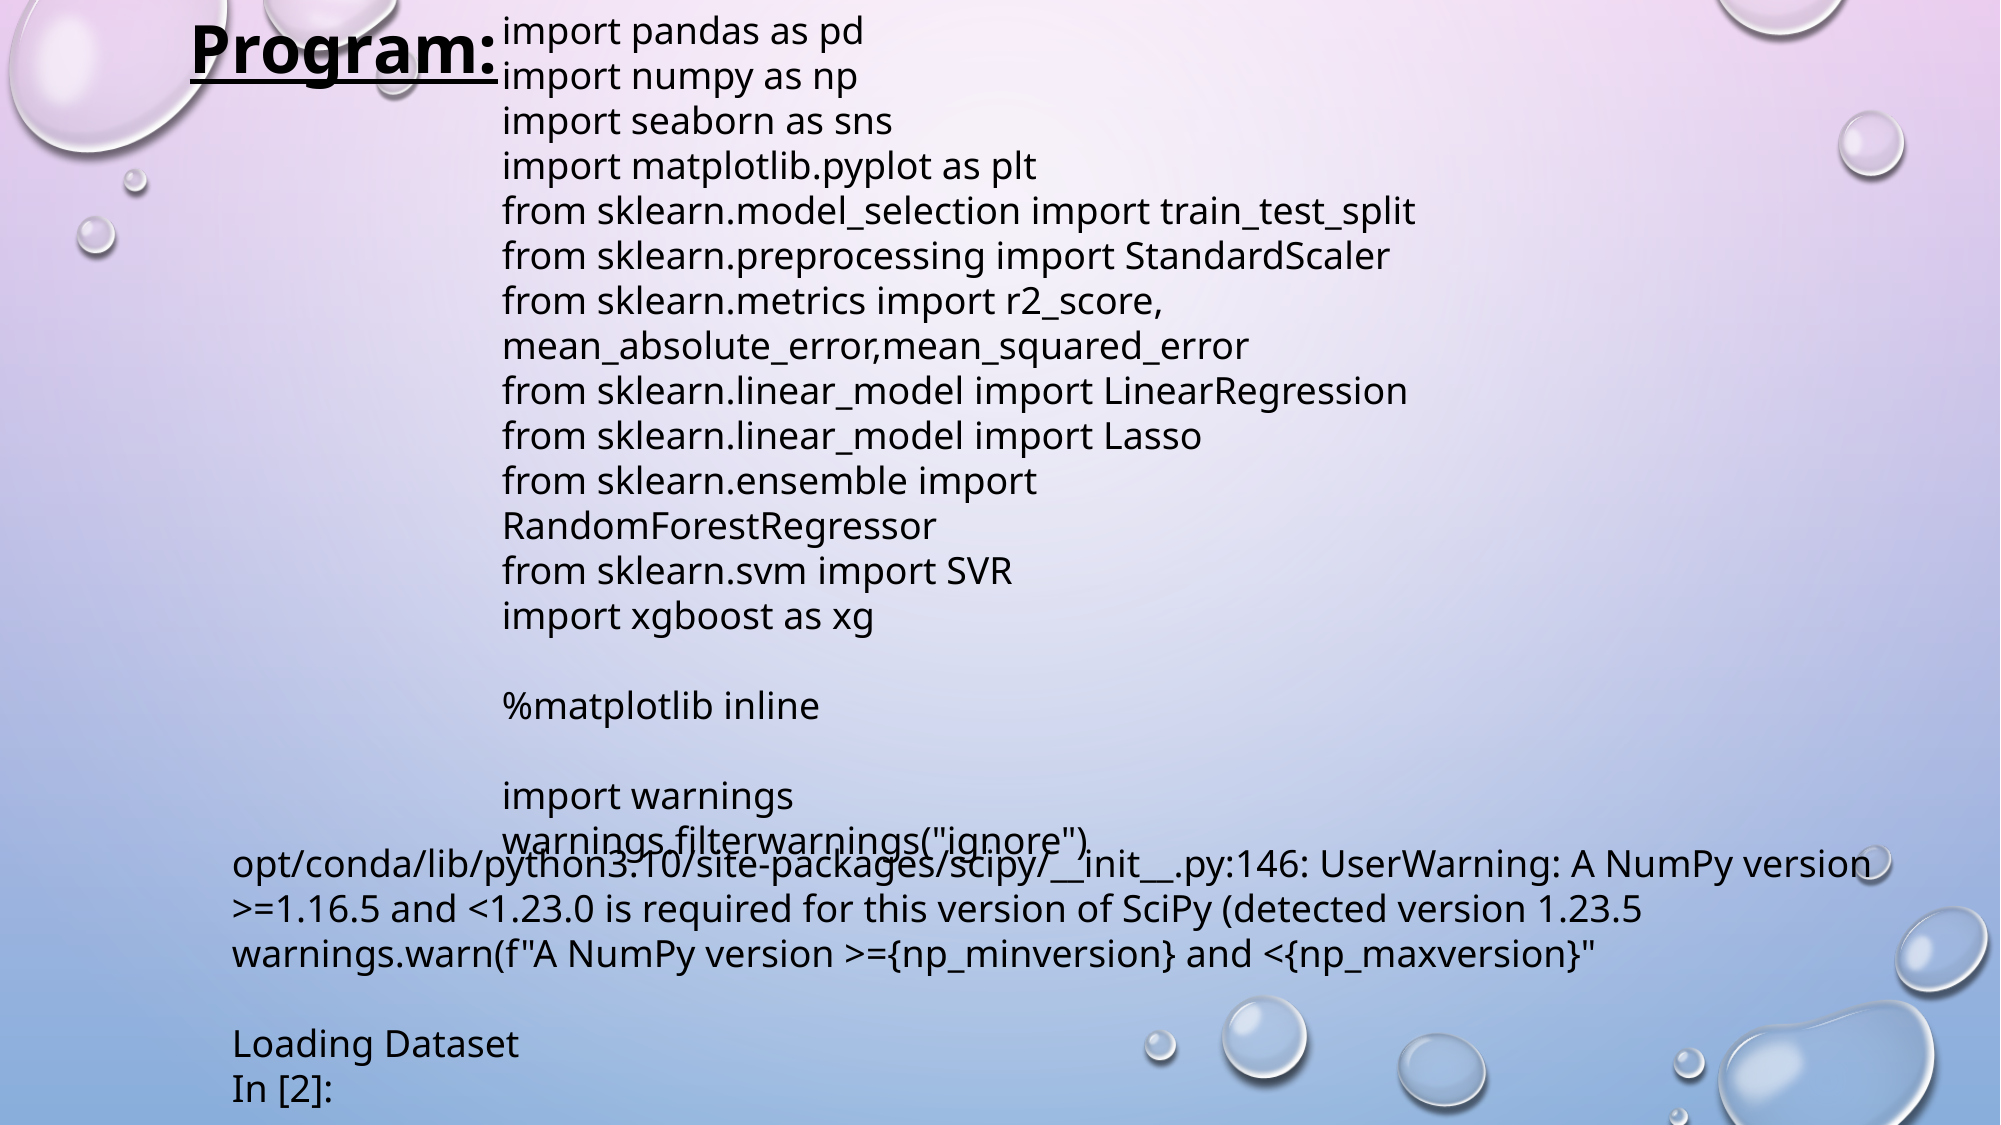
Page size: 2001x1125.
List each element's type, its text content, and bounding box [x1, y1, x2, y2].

text_box import pandas as pd import numpy as np import seaborn as sns import matplotlib.pyplot as plt from sklearn.model_selection import train_test_split from sklearn.preprocessing import StandardScaler from sklearn.metrics import r2_score, mean_absolute_error,mean_squared_error from sklearn.linear_model import LinearRegression from sklearn.linear_model import Lasso from sklearn.ensemble import RandomForestRegressor from sklearn.svm import SVR import xgboost as xg %matplotlib inline import warnings warnings.filterwarnings("ignore") [487, 0, 1488, 832]
text_box opt/conda/lib/python3.10/site-packages/scipy/__init__.py:146: UserWarning: A NumPy version >=1.16.5 and <1.23.0 is required for this version of SciPy (detected version 1.23.5 warnings.warn(f"A NumPy version >={np_minversion} and <{np_maxversion}" Loading Dataset In [2]: [217, 832, 1962, 1118]
picture [0, 0, 2000, 1125]
text_box Program: [174, 0, 487, 95]
